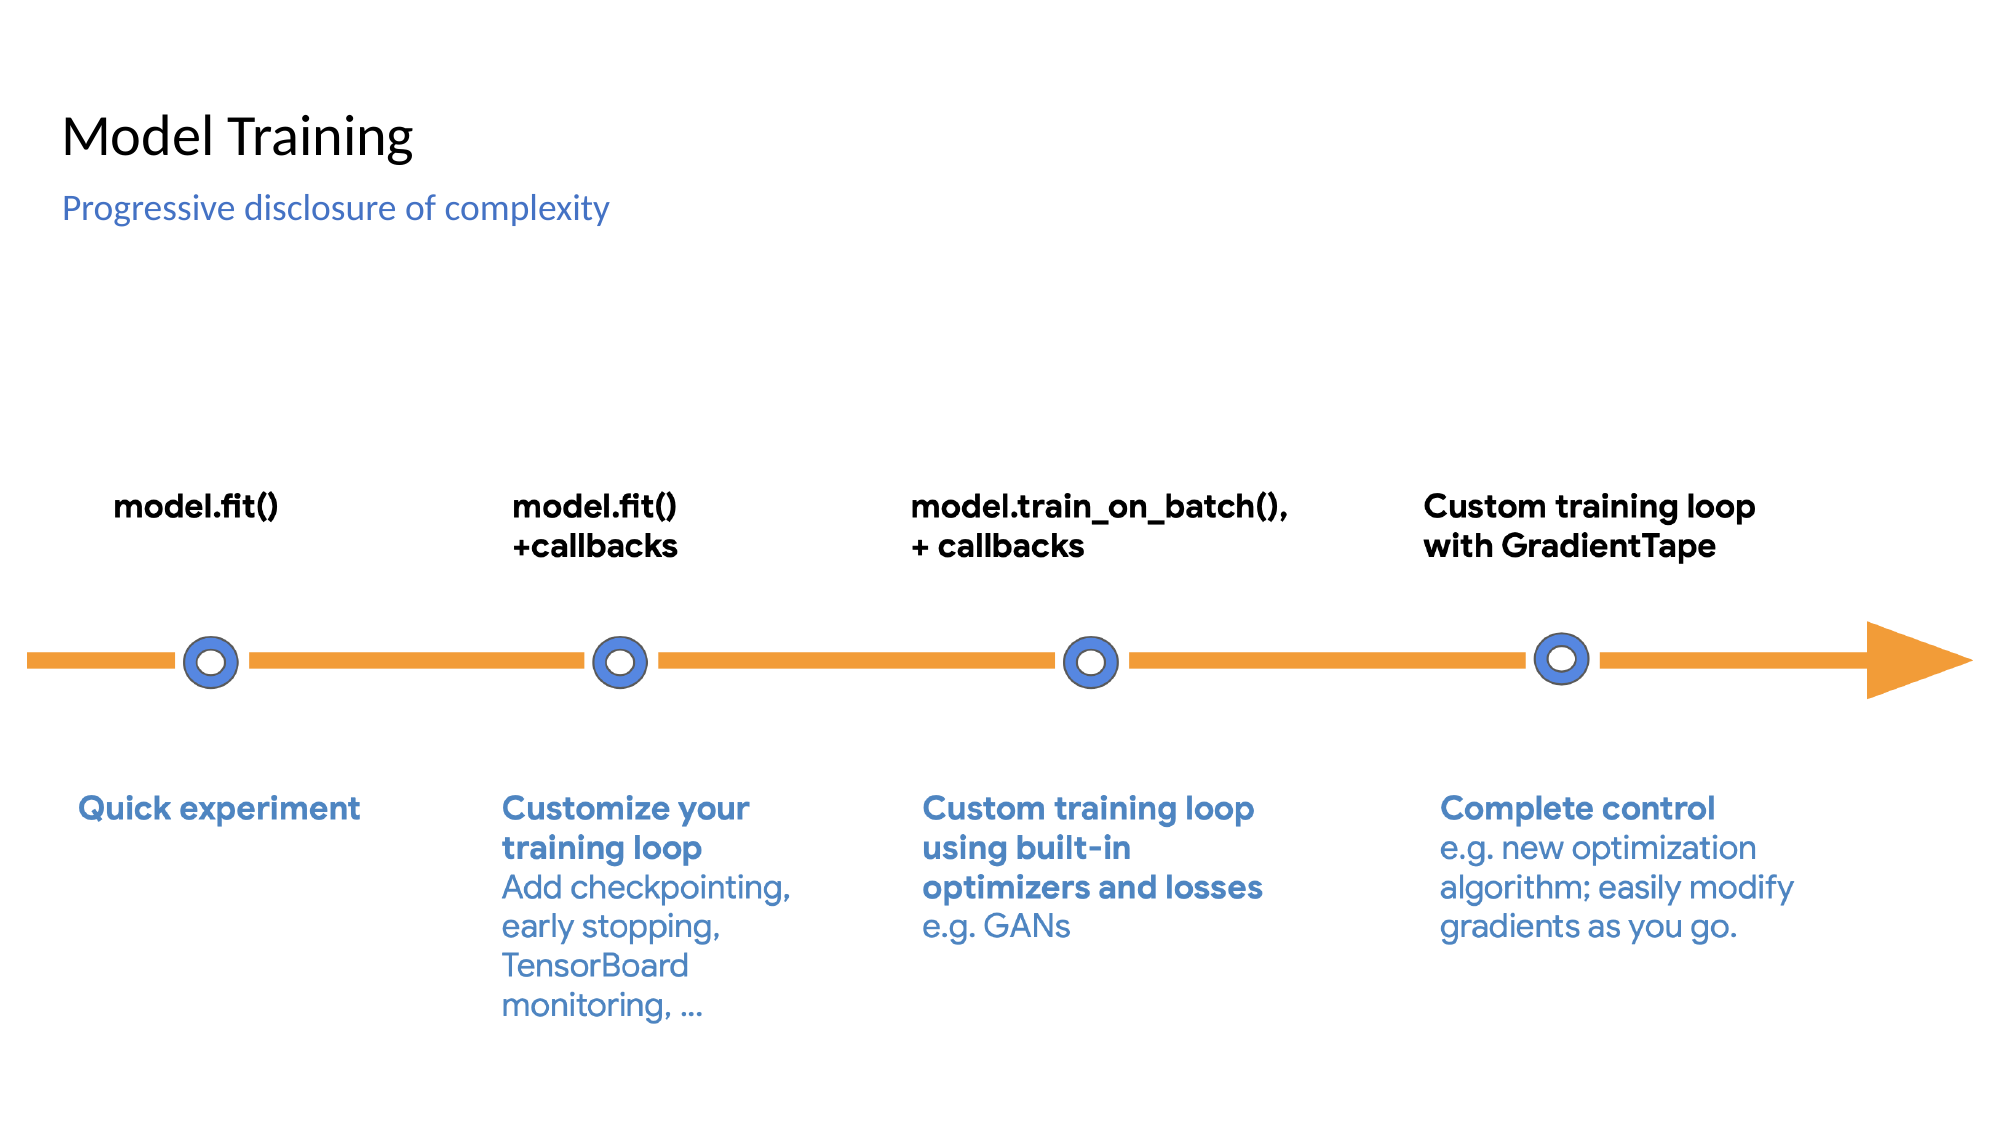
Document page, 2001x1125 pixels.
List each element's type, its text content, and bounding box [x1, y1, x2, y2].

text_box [27, 384, 1973, 1062]
text_box Model Training [46, 89, 430, 175]
text_box Progressive disclosure of complexity [47, 175, 635, 236]
